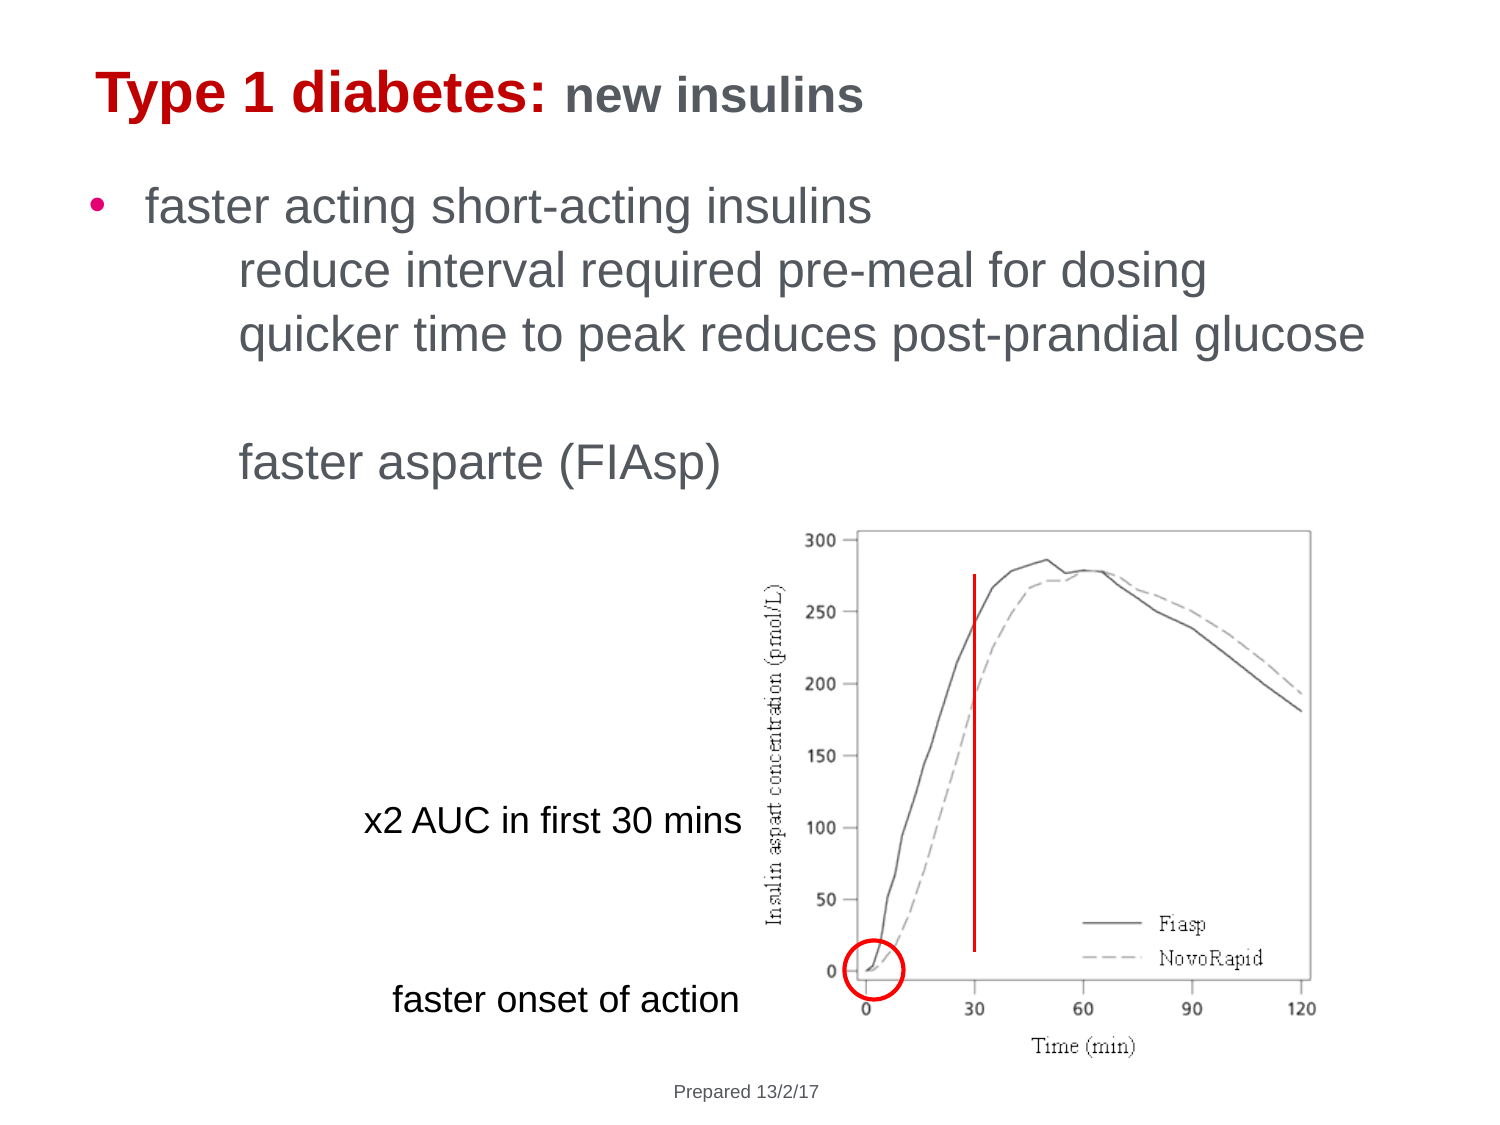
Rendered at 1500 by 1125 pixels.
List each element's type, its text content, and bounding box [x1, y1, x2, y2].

text_box Type 1 diabetes: new insulins [80, 54, 880, 196]
text_box faster onset of action [377, 968, 744, 1028]
text_box x2 AUC in first 30 mins [349, 788, 744, 849]
text_box faster acting short-acting insulins reduce interval required pre-meal for dosing quicker time to peak reduces post-prandial glucose faster asparte (FIAsp) [88, 172, 1439, 1071]
picture [749, 514, 1330, 1063]
